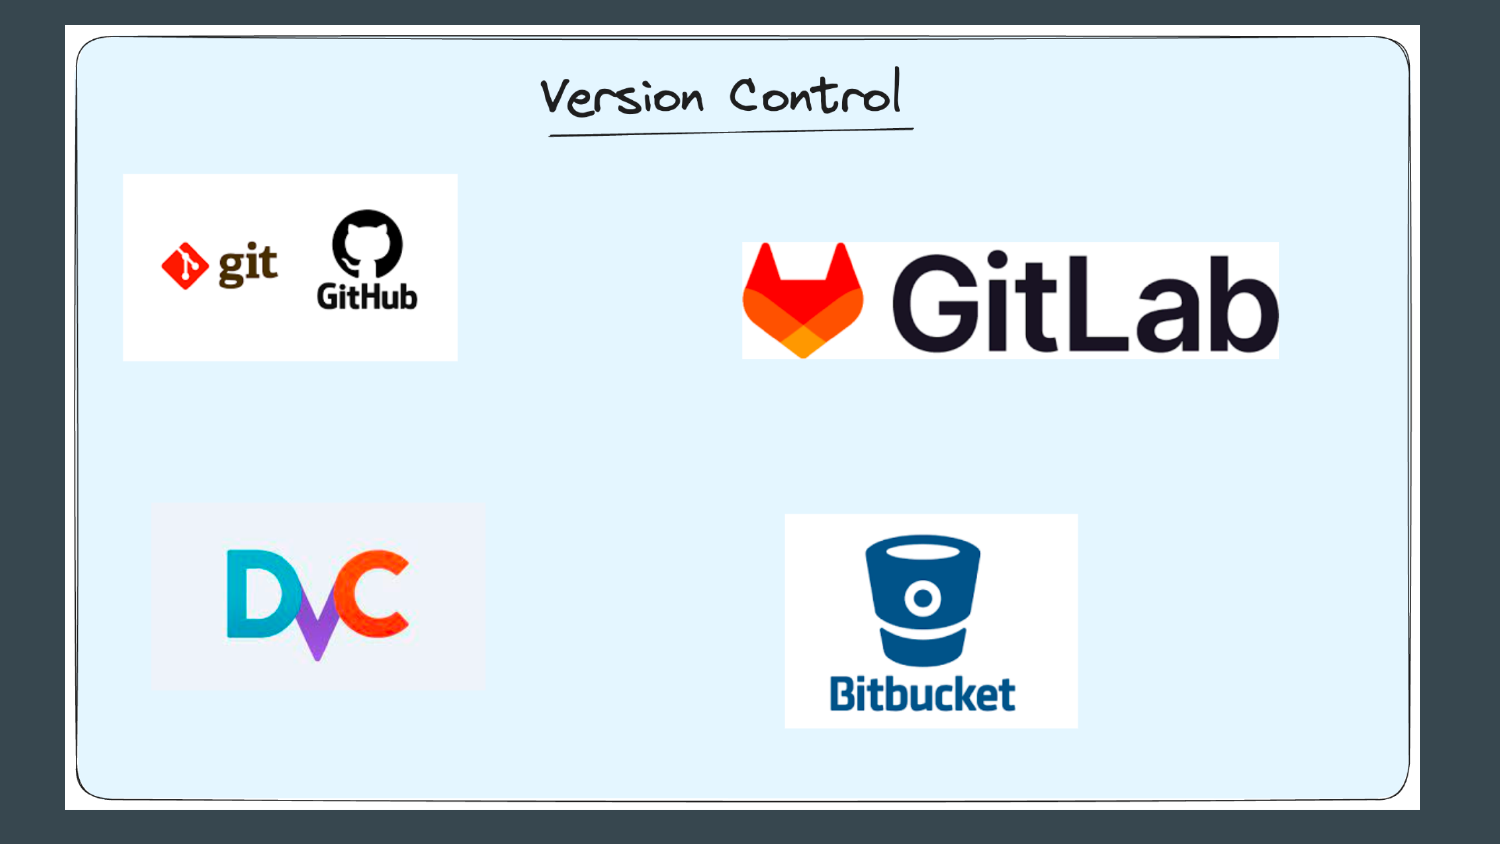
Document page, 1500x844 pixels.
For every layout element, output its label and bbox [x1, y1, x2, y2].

picture [65, 25, 1420, 810]
